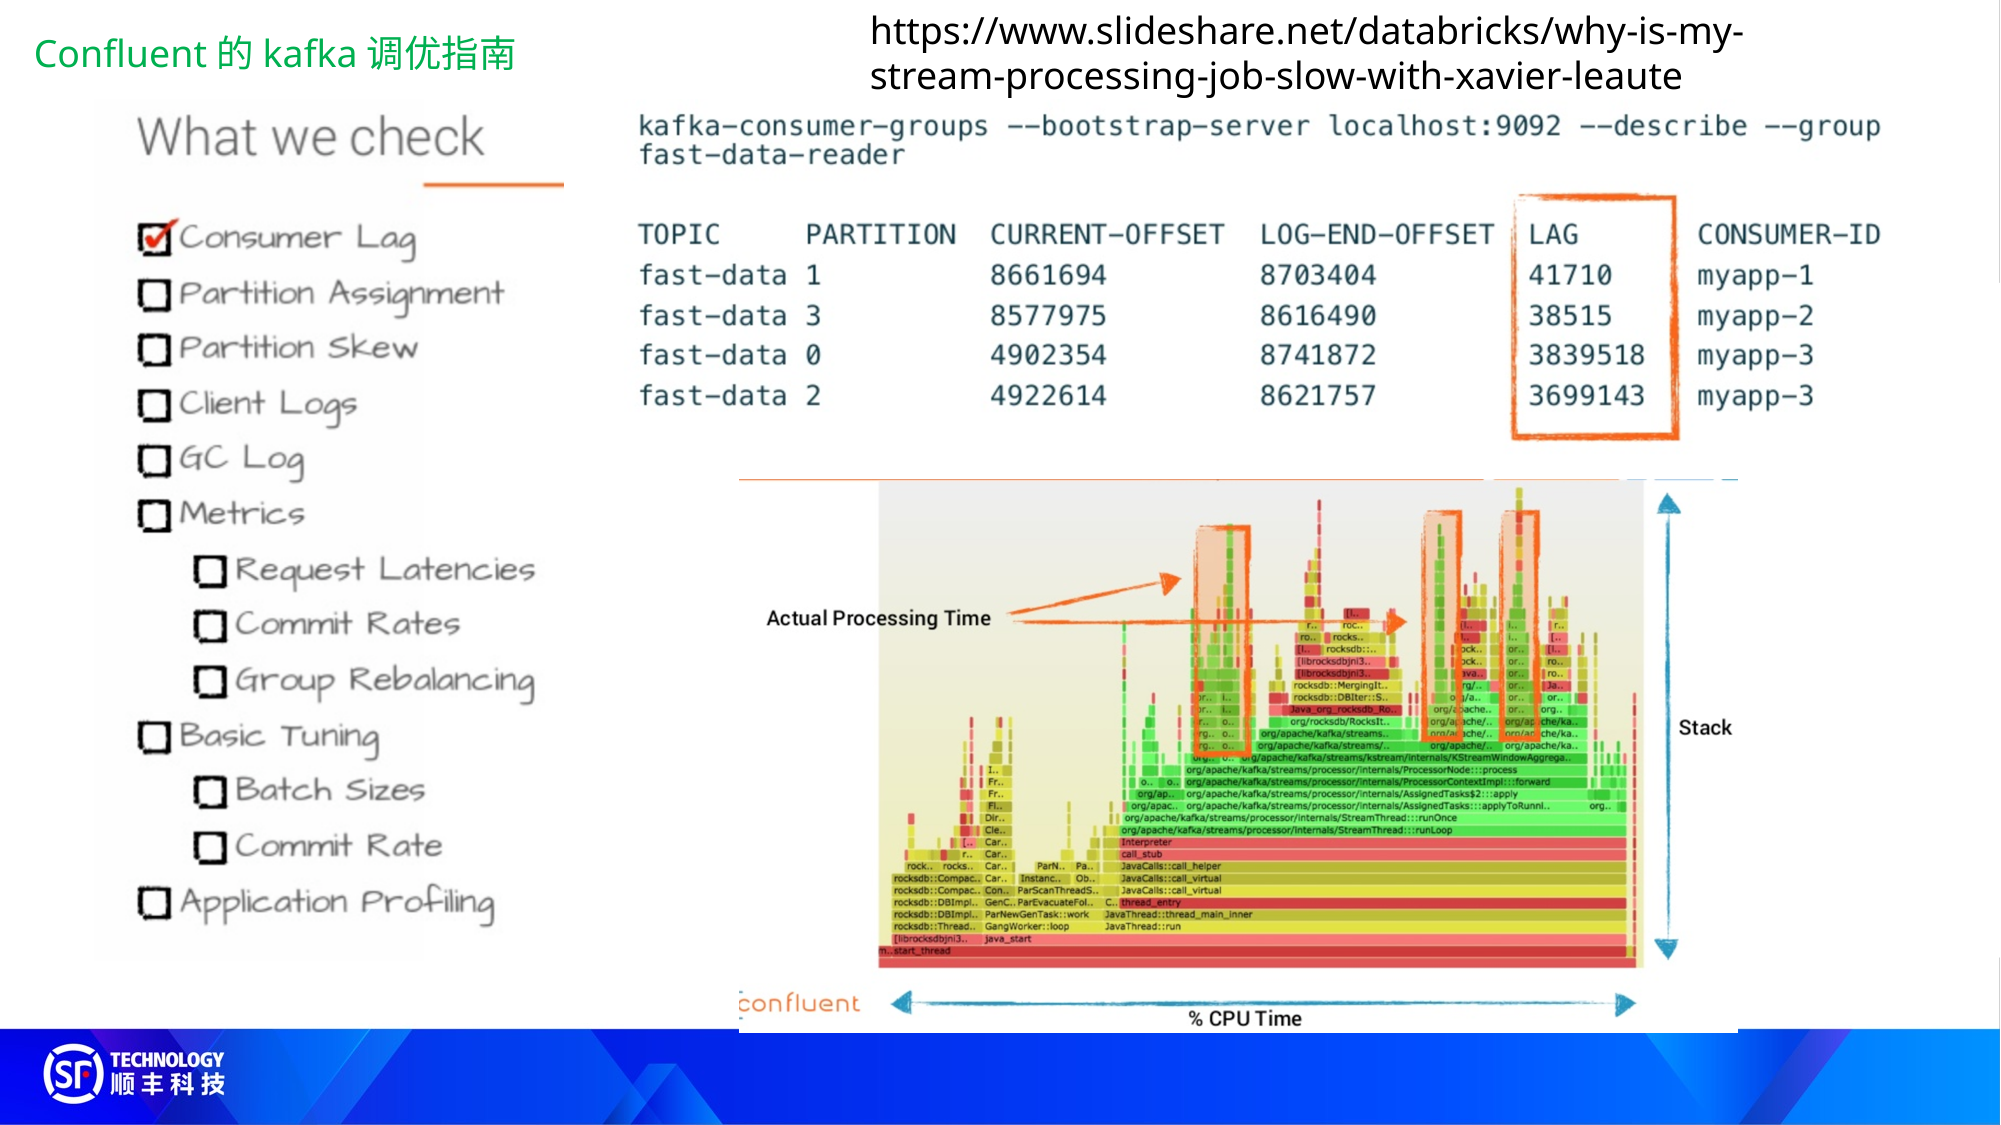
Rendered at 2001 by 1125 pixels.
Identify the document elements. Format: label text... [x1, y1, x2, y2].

text_box https://www.slideshare.net/databricks/why-is-my-stream-processing-job-slow-with-xavier-leaute [854, 0, 1855, 99]
picture [0, 0, 2000, 1125]
text_box Confluent的kafka调优指南 [18, 22, 532, 83]
